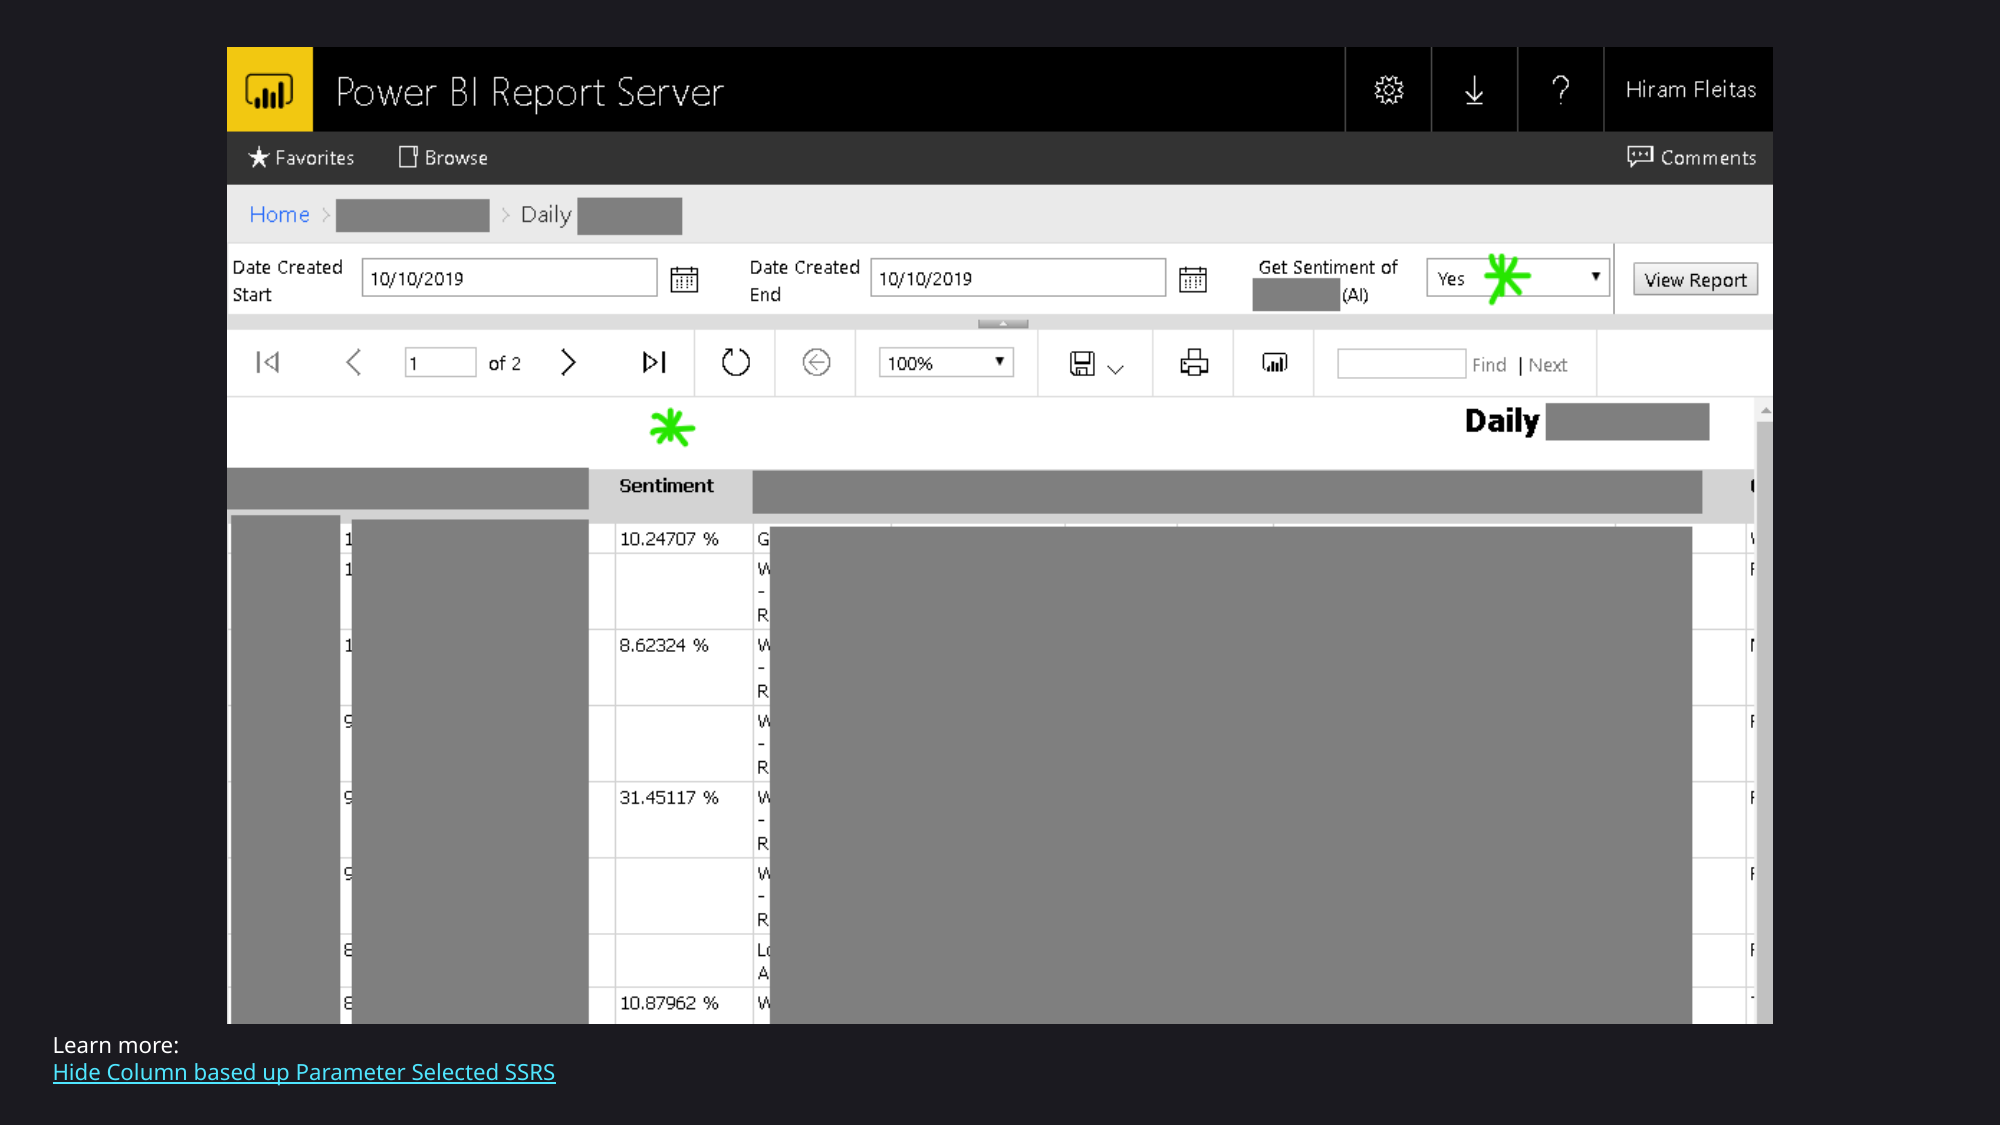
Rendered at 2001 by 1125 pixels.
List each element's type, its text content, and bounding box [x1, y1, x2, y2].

picture [227, 47, 1773, 1025]
text_box Learn more: Hide Column based up Parameter Selected SSRS [37, 1024, 1338, 1096]
